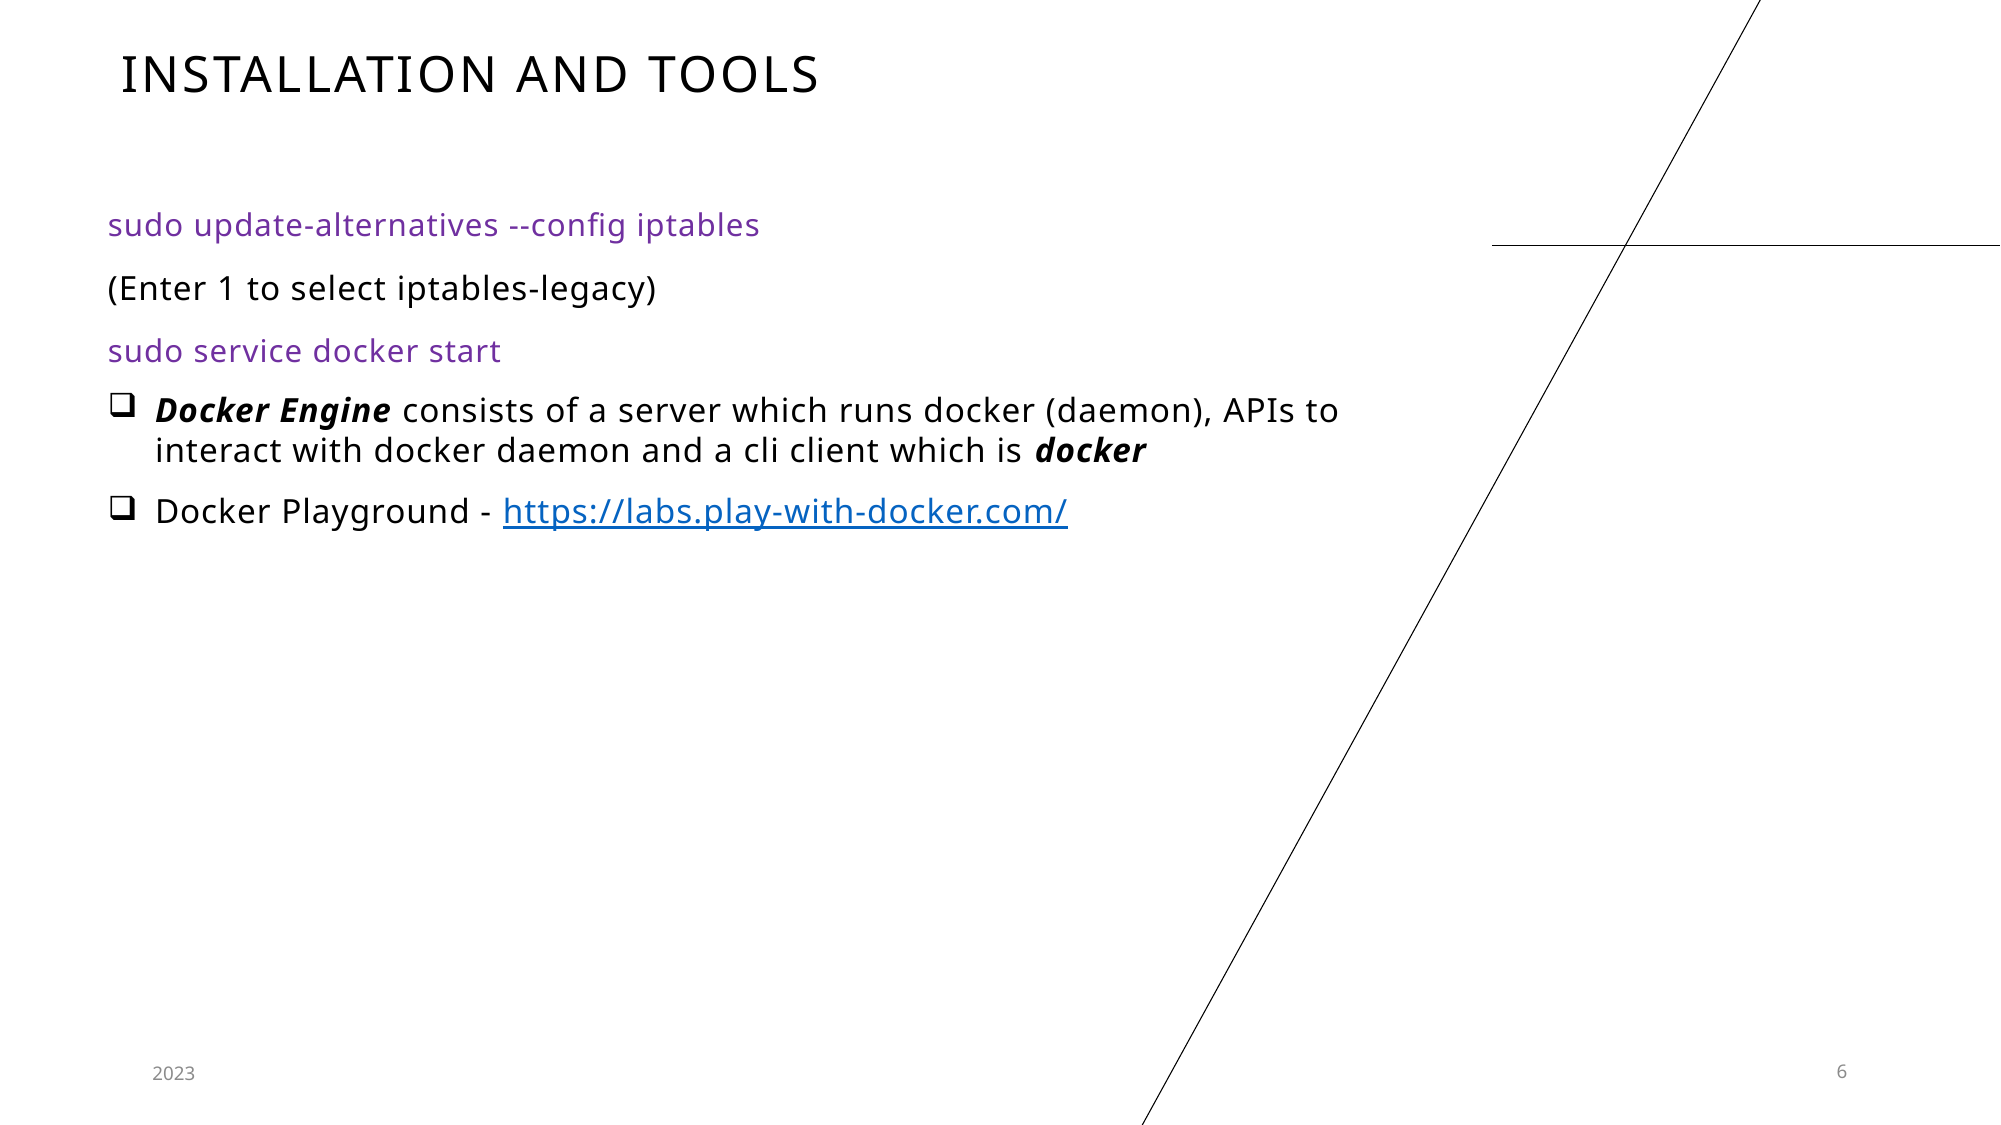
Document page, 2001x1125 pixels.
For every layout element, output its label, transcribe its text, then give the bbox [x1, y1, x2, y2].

list sudo update-alternatives --config iptables (Enter 1 to select iptables-legacy) sudo service docker start Docker Engine consists of a server which runs docker (daemon), APIs to interact with docker daemon and a cli client which is docker Docker Playground - https://labs.play-with-docker.com/ [93, 135, 1481, 1058]
title Installation and tools [106, 25, 945, 111]
slide_number 6 [1412, 1042, 1863, 1103]
slide_number 2023 [137, 1042, 338, 1103]
